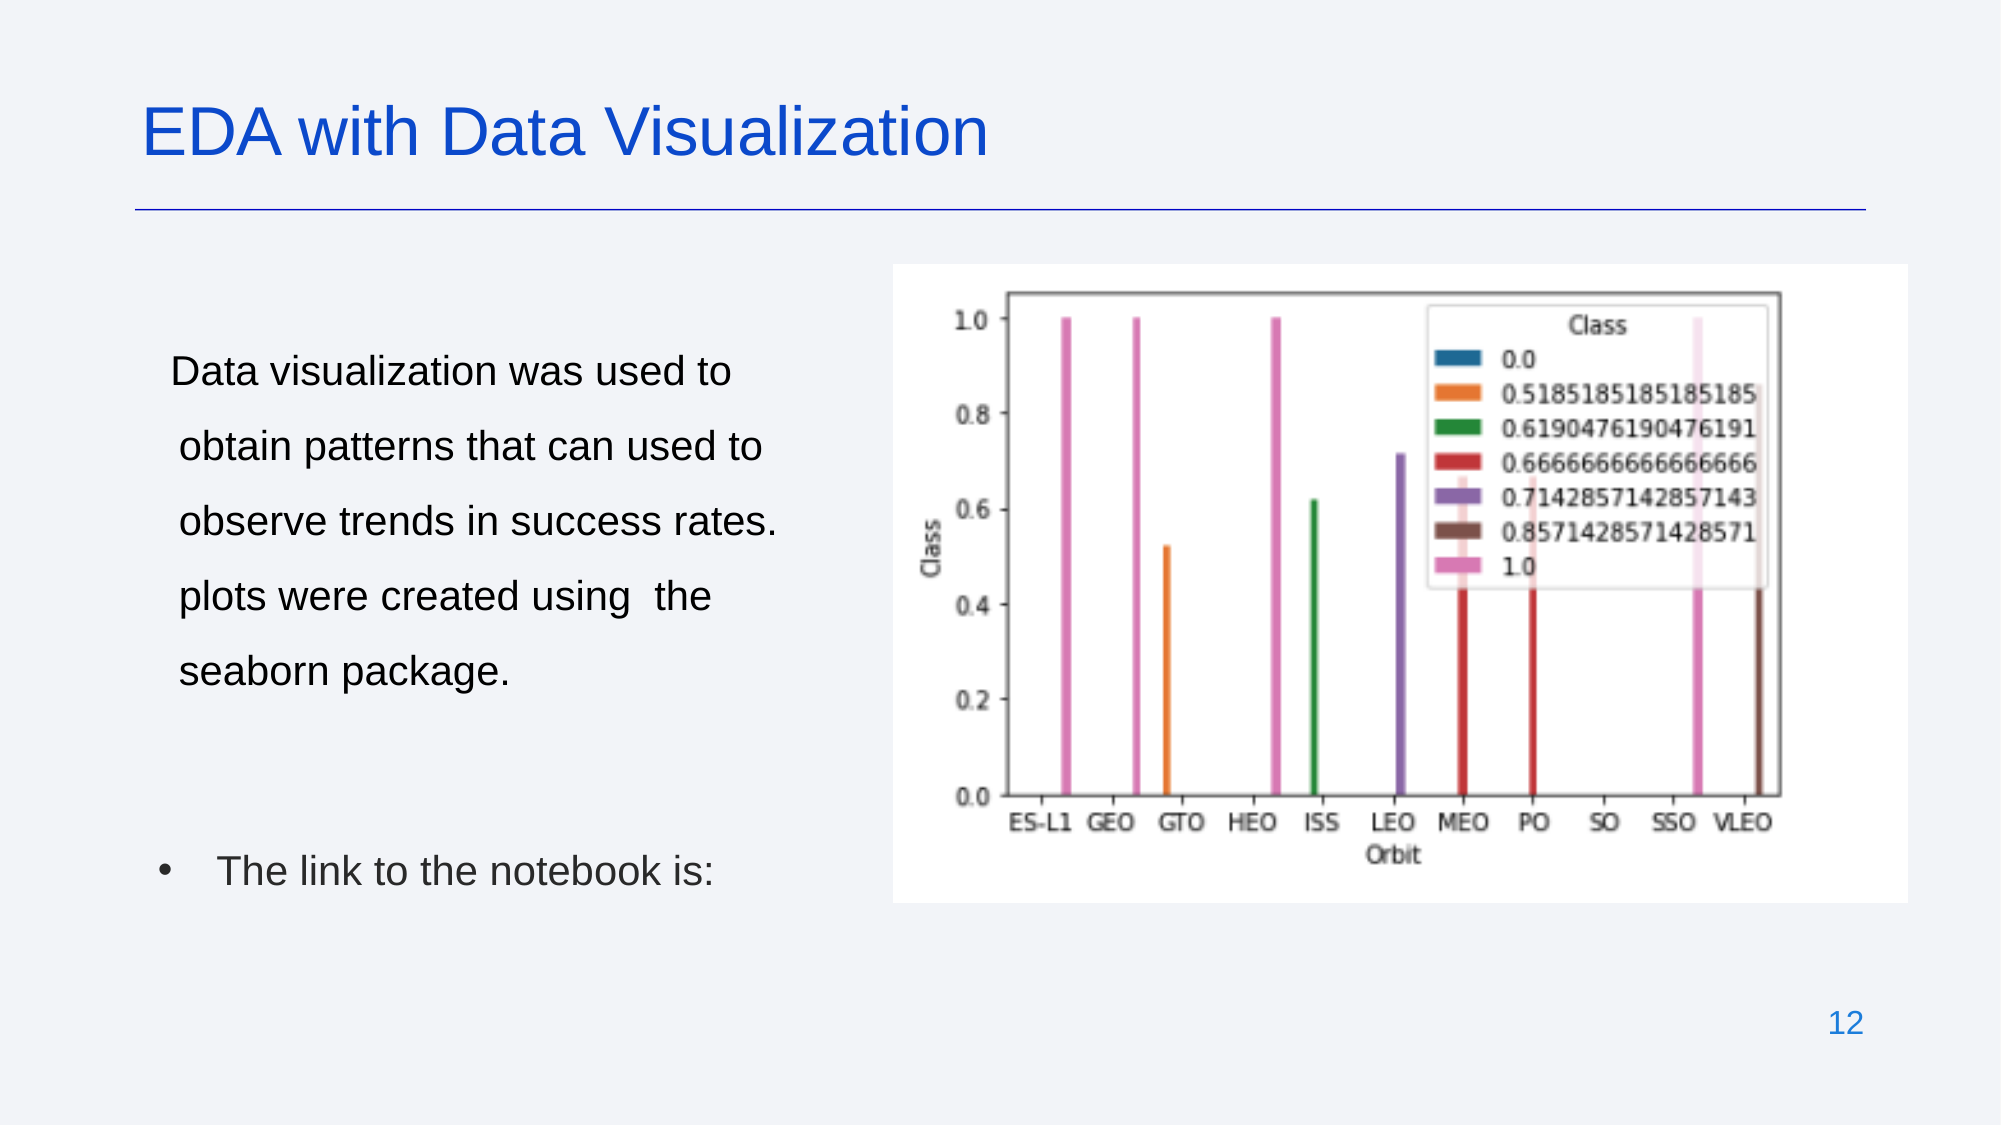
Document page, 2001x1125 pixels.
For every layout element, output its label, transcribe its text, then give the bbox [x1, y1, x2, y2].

slide_number ‹#› [1429, 988, 1880, 1055]
list Data visualization was used to obtain patterns that can used to observe trends in success rates. plots were created using the seaborn package. The link to the notebook is: [126, 240, 800, 1014]
text_box EDA with Data Visualization [126, 88, 1852, 179]
picture [0, 0, 2001, 1125]
